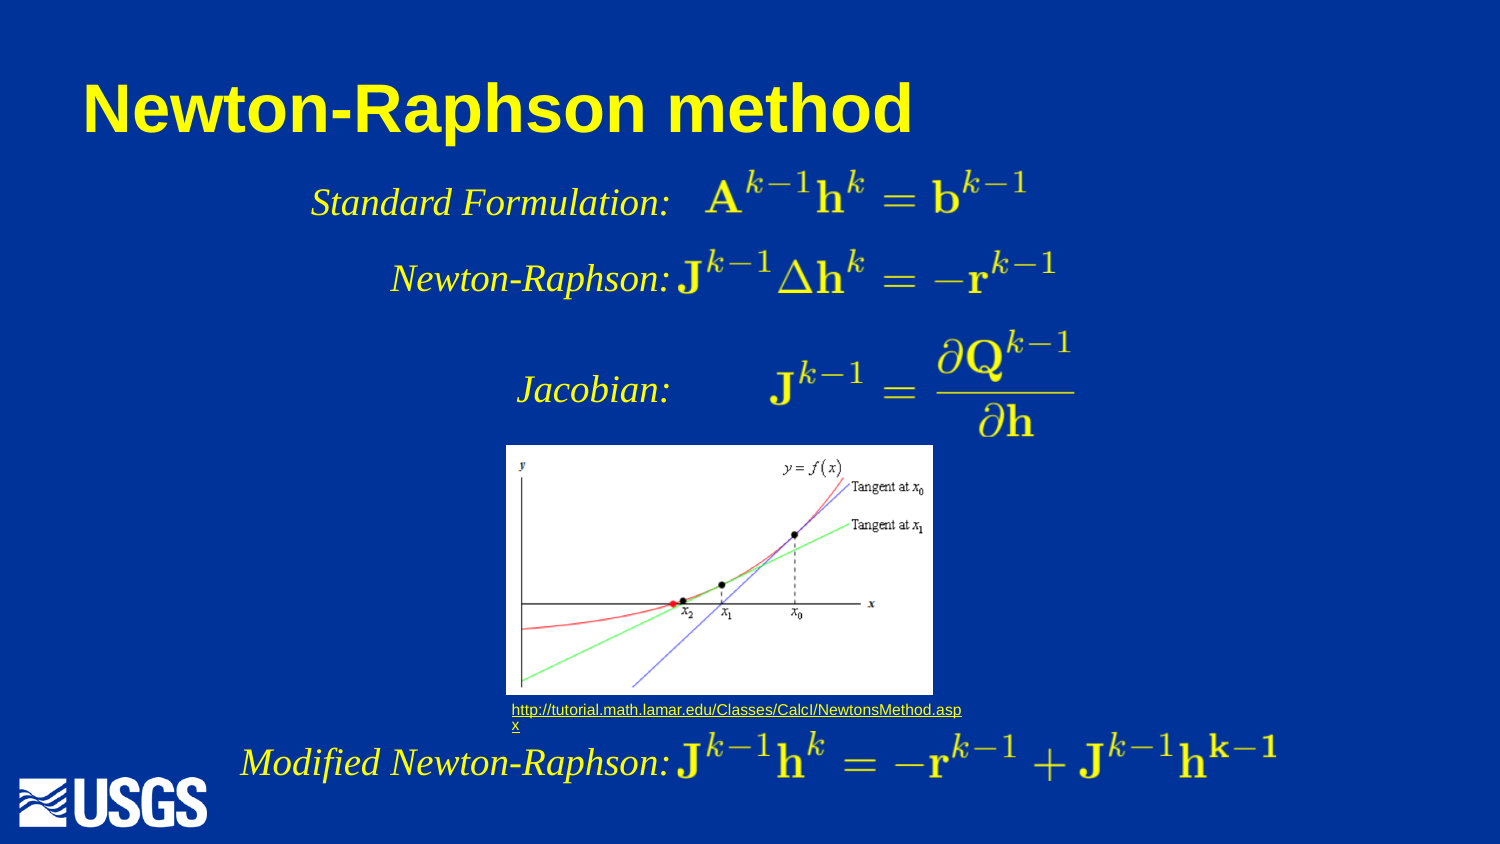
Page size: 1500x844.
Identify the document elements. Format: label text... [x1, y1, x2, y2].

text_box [223, 169, 1075, 437]
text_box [496, 445, 985, 727]
title Newton-Raphson method [74, 61, 1425, 157]
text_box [223, 730, 1277, 790]
